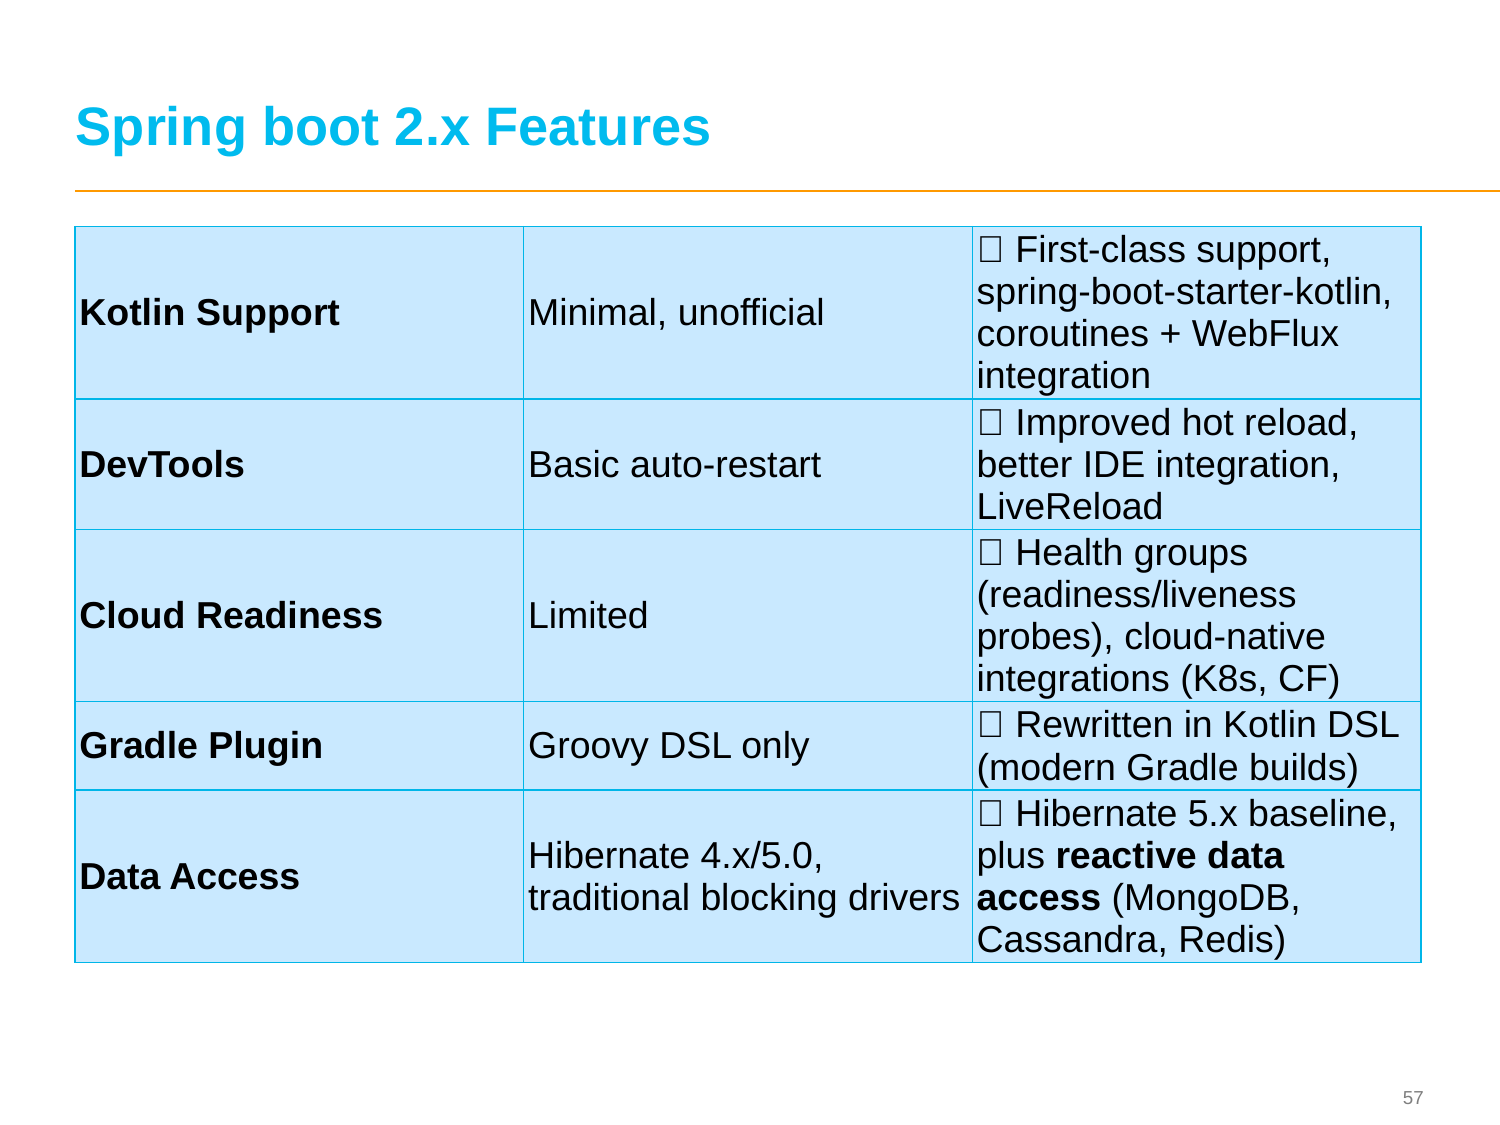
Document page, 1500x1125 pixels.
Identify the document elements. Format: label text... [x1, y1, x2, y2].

table_cell Groovy DSL only [524, 702, 972, 789]
title Spring boot 2.x Features [75, 27, 1422, 157]
table_cell ✅ Health groups (readiness/liveness probes), cloud-native integrations (K8s, CF) [973, 530, 1420, 701]
table_header Minimal, unofficial [524, 227, 972, 398]
table_cell ✅ Rewritten in Kotlin DSL (modern Gradle builds) [973, 702, 1420, 789]
table_header ✅ First-class support, spring-boot-starter-kotlin, coroutines + WebFlux integration [973, 227, 1420, 398]
table_cell DevTools [76, 400, 523, 529]
table_cell Data Access [76, 791, 523, 962]
table_cell ✅ Improved hot reload, better IDE integration, LiveReload [973, 400, 1420, 529]
table_cell Hibernate 4.x/5.0, traditional blocking drivers [524, 791, 972, 962]
table_cell Cloud Readiness [76, 530, 523, 701]
table_cell Limited [524, 530, 972, 701]
table_cell ✅ Hibernate 5.x baseline, plus reactive data access (MongoDB, Cassandra, Redis) [973, 791, 1420, 962]
table_cell Basic auto-restart [524, 400, 972, 529]
table_cell Gradle Plugin [76, 702, 523, 789]
table_header Kotlin Support [76, 227, 523, 398]
